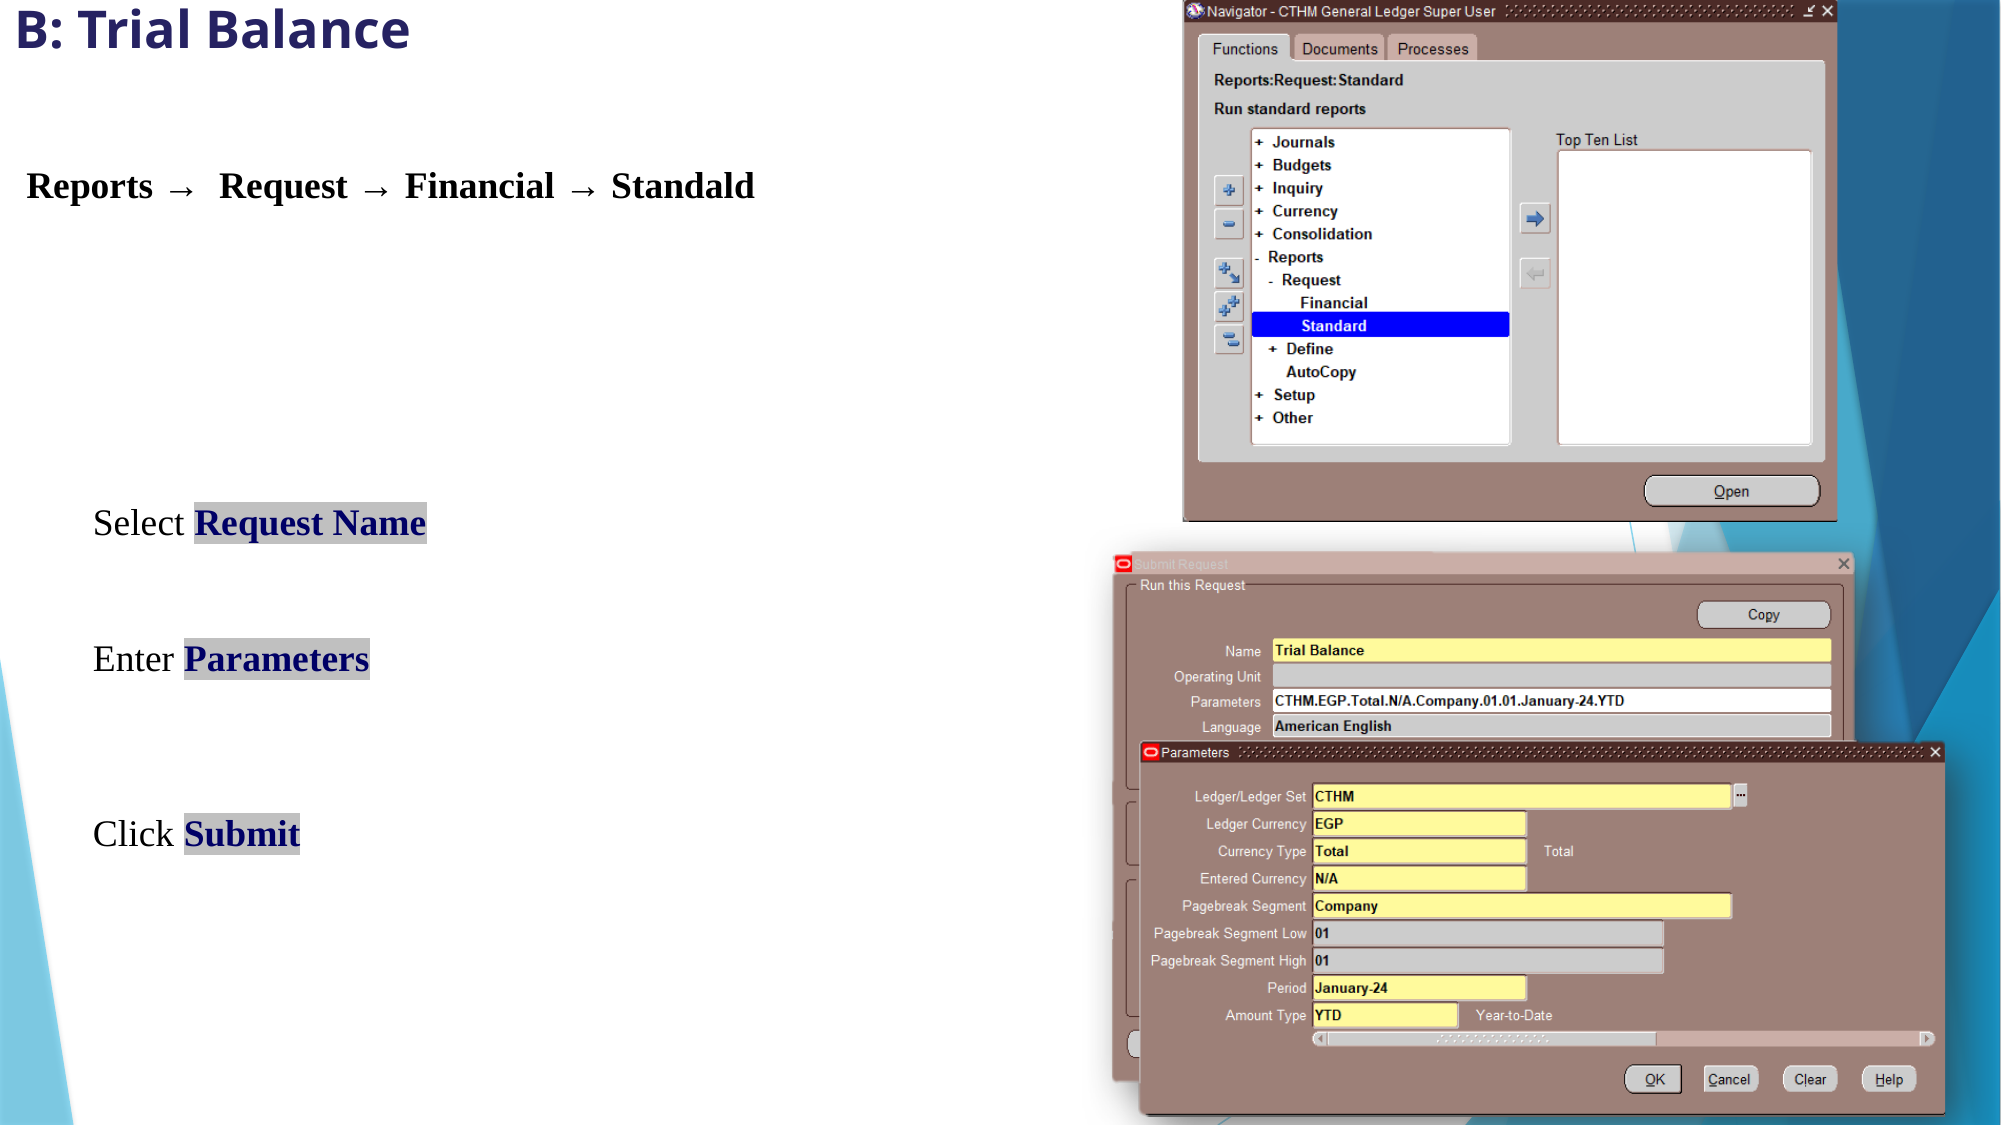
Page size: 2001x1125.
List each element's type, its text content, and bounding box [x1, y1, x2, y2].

picture [1182, 0, 1838, 522]
text_box Enter Parameters [78, 626, 628, 687]
text_box Click Submit [78, 801, 628, 862]
text_box B: Trial Balance [0, 0, 1006, 67]
picture [1111, 550, 1946, 1118]
text_box Select Request Name [78, 490, 628, 551]
text_box Reports → Request → Financial → Standald [11, 153, 1017, 214]
